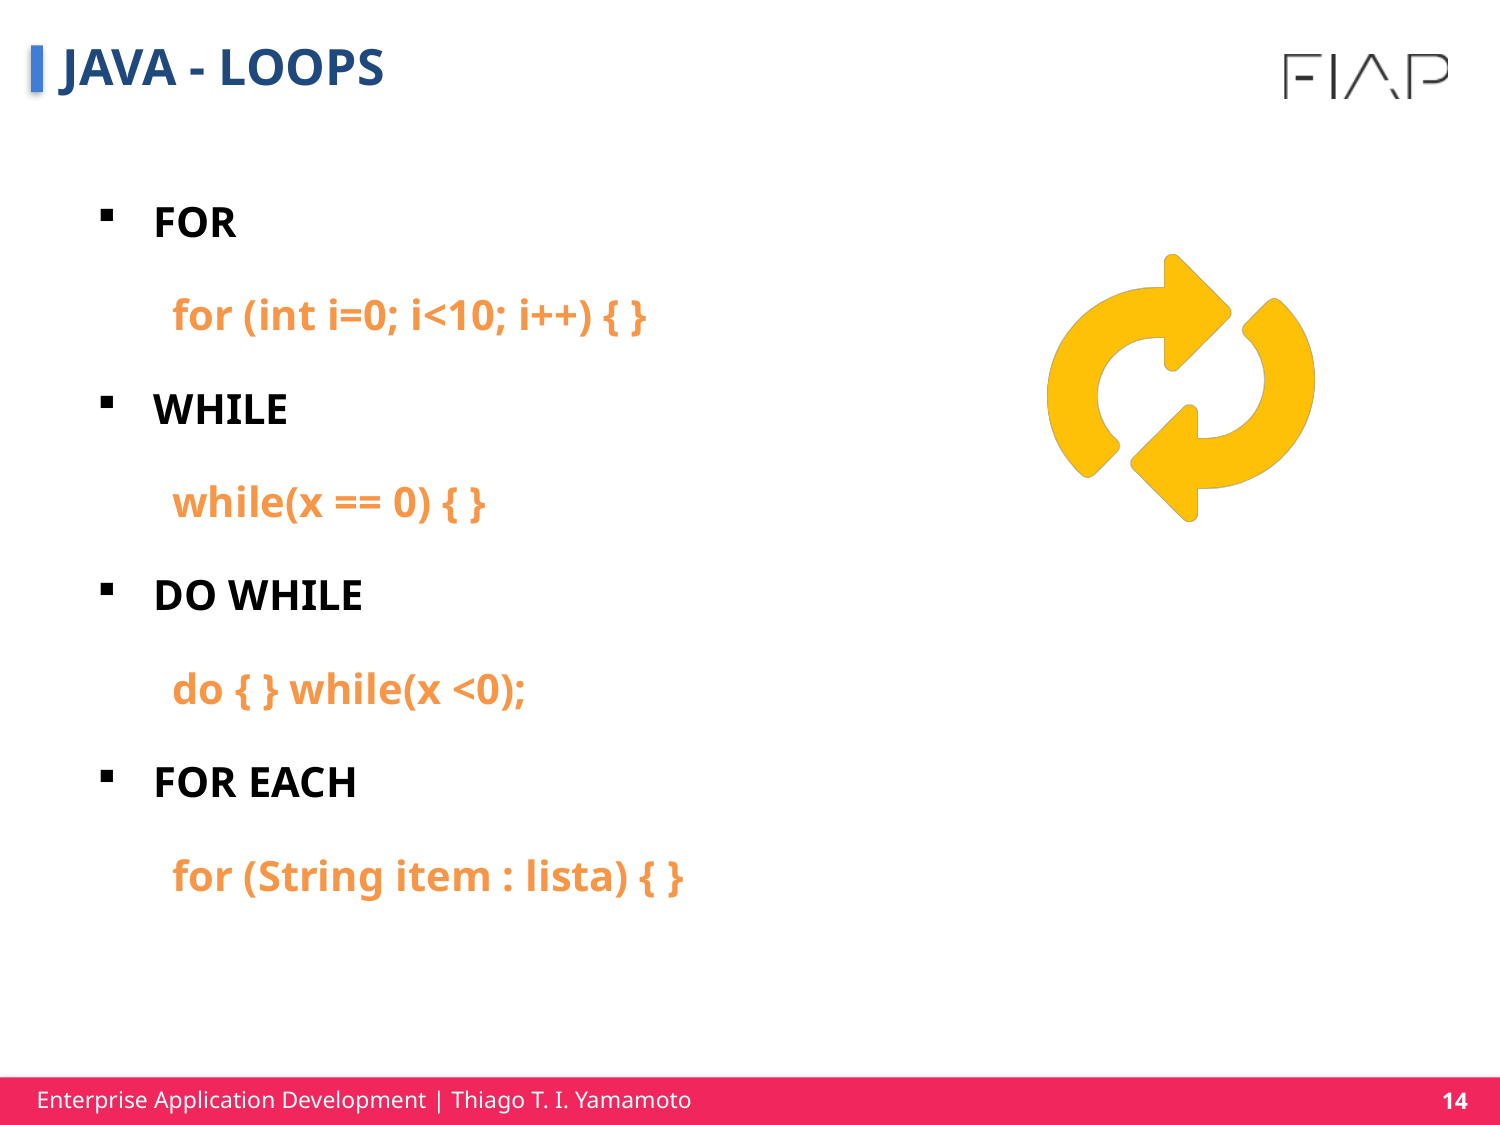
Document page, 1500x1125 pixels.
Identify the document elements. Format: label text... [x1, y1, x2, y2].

picture [1047, 254, 1315, 522]
list FOR for (int i=0; i<10; i++) { } WHILE while(x == 0) { } DO WHILE do { } while(x <0); FOR EACH for (String item : lista) { } [82, 152, 1416, 1025]
text_box JAVA - LOOPS [48, 33, 1248, 99]
